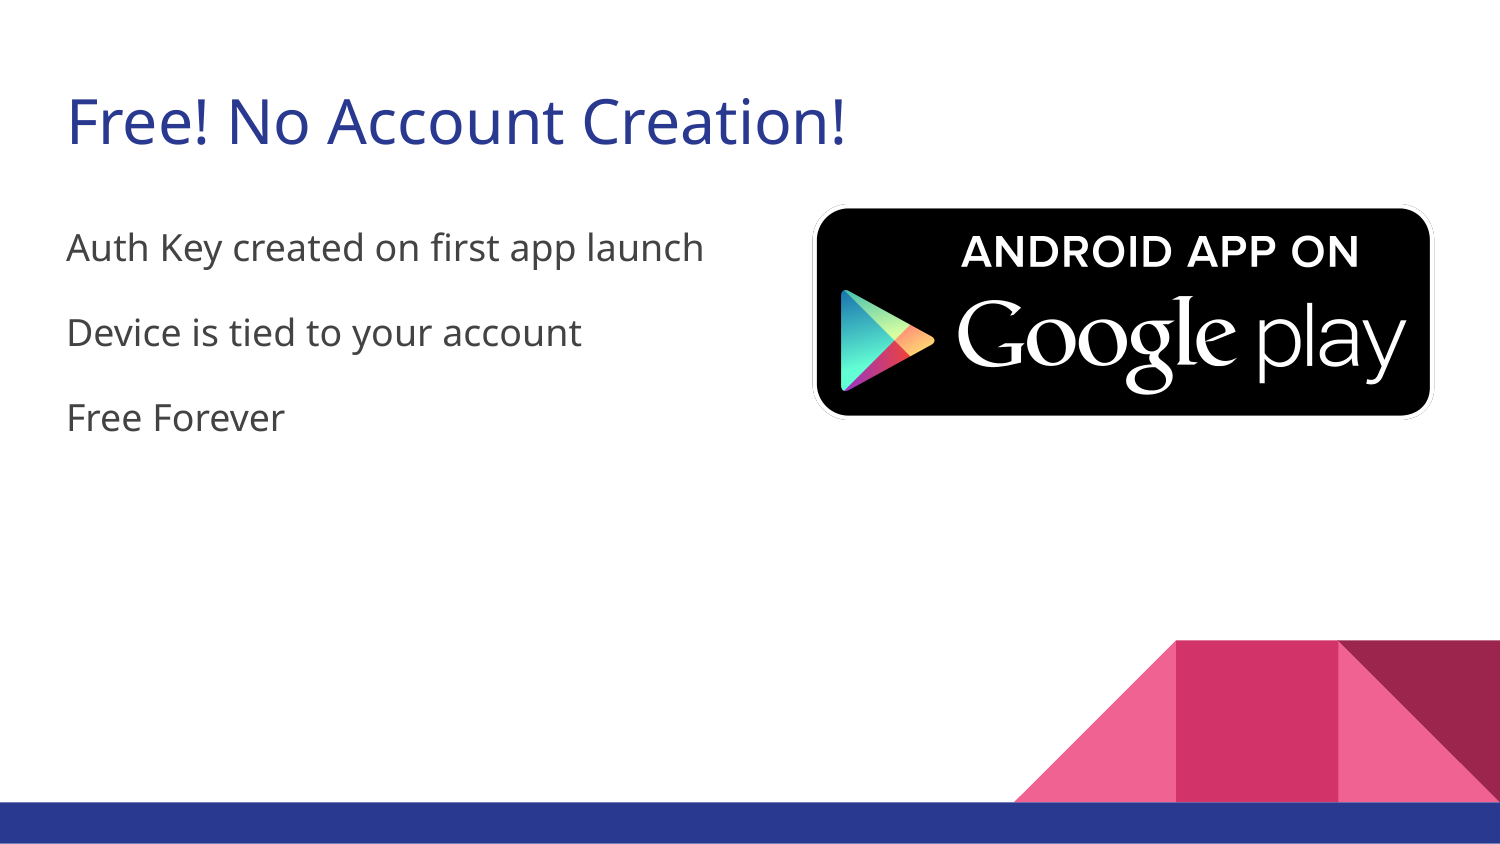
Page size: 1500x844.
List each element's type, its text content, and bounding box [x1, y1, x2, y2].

list Auth Key created on first app launch Device is tied to your account Free Forever [51, 201, 1449, 750]
title Free! No Account Creation! [51, 67, 1449, 167]
picture [810, 201, 1435, 422]
